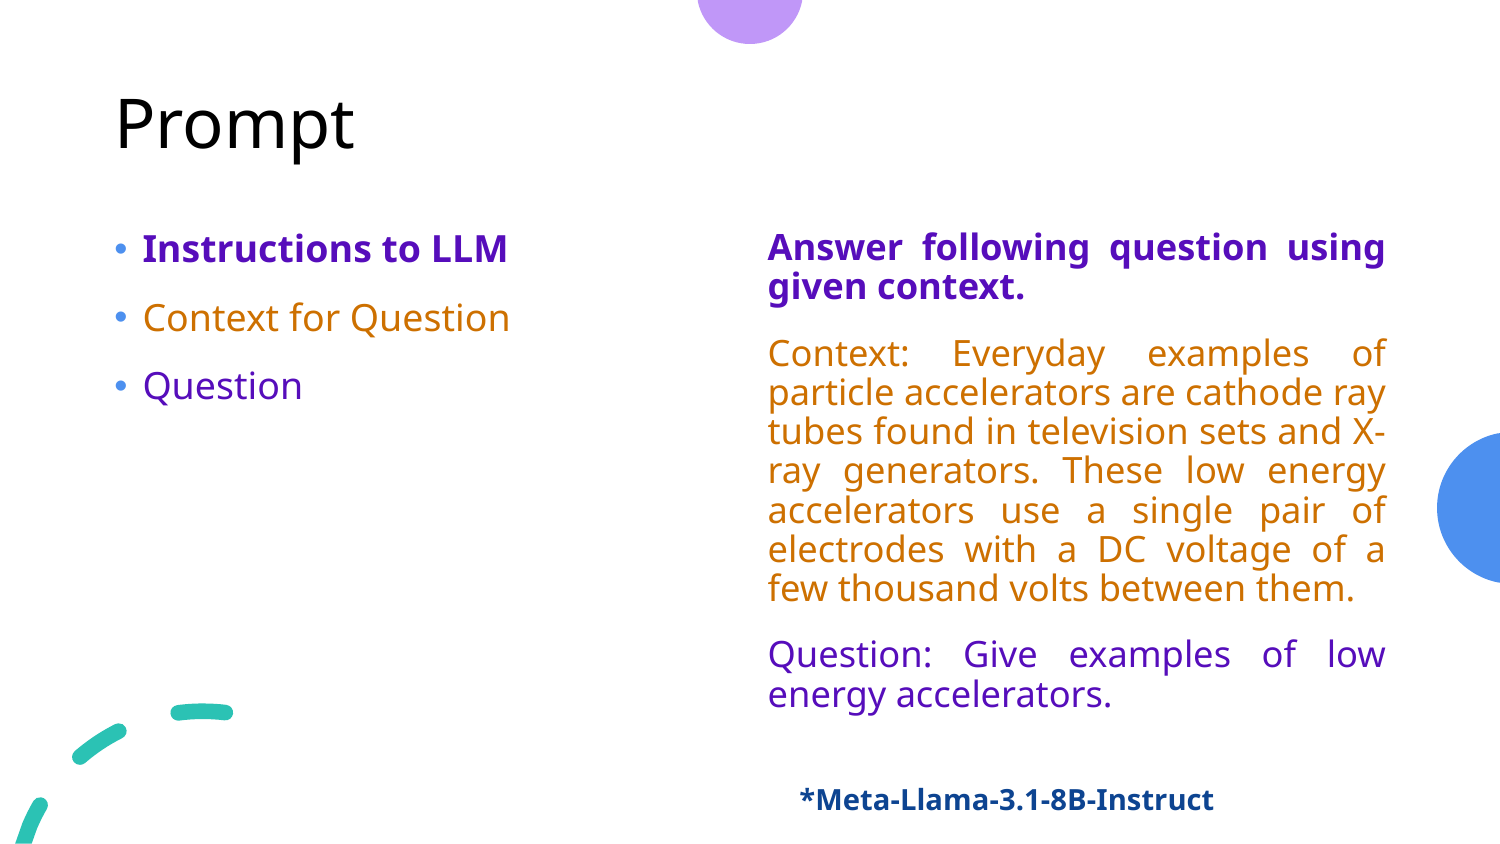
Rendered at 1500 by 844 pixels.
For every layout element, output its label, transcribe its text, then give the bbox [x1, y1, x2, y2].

list Instructions to LLM Context for Question Question [103, 224, 733, 754]
list Answer following question using given context. Context: Everyday examples of particle accelerators are cathode ray tubes found in television sets and X-ray generators. These low energy accelerators use a single pair of electrodes with a DC voltage of a few thousand volts between them. Question: Give examples of low energy accelerators. [756, 223, 1398, 753]
text_box *Meta-Llama-3.1-8B-Instruct [284, 773, 1230, 824]
title Prompt [103, 44, 1397, 208]
